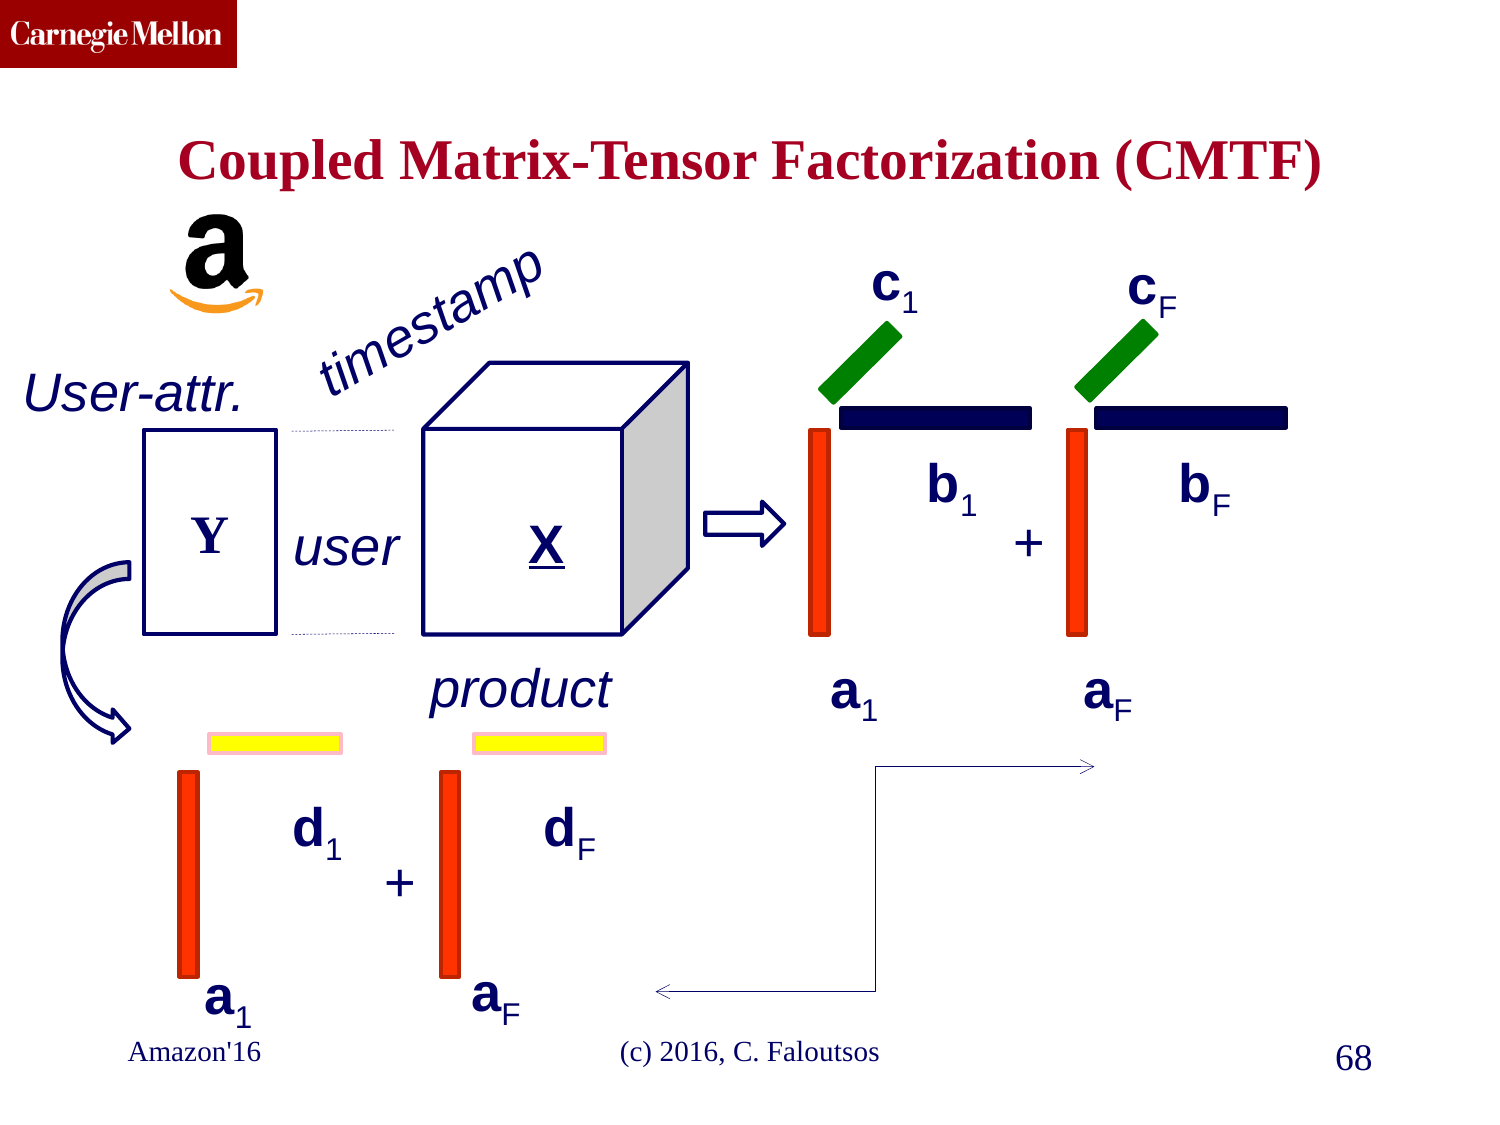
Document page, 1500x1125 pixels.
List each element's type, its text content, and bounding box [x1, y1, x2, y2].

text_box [655, 766, 1095, 992]
text_box user [278, 504, 415, 584]
text_box timestamp [288, 212, 571, 422]
picture [0, 0, 237, 68]
text_box [207, 732, 343, 755]
text_box [703, 499, 787, 548]
slide_number 68 [1074, 1024, 1388, 1101]
text_box dF [520, 784, 620, 874]
text_box aF [1048, 646, 1167, 736]
text_box [808, 428, 831, 637]
text_box + [369, 839, 432, 920]
text_box a1 [803, 646, 906, 736]
text_box aF [435, 950, 556, 1039]
footer (c) 2016, C. Faloutsos [512, 1024, 988, 1101]
text_box [177, 770, 200, 952]
text_box a1 [173, 952, 284, 1024]
text_box product [415, 645, 627, 726]
text_box [818, 320, 903, 405]
text_box [421, 360, 690, 637]
text_box X [502, 501, 592, 582]
text_box [472, 732, 607, 755]
text_box Y [142, 428, 278, 636]
text_box Eswaran, Dhivya [431, 365, 681, 426]
picture [153, 201, 278, 326]
text_box b1 [879, 441, 1025, 530]
title Coupled Matrix-Tensor Factorization (CMTF) [112, 99, 1388, 213]
text_box bF [1137, 441, 1273, 530]
text_box [1074, 318, 1159, 403]
text_box [1066, 428, 1088, 637]
text_box d1 [262, 784, 373, 874]
text_box [439, 770, 461, 950]
text_box User-attr. [7, 349, 261, 430]
text_box [1094, 406, 1288, 430]
slide_number Amazon'16 [112, 1024, 426, 1101]
text_box + [998, 499, 1061, 580]
text_box cF [1085, 243, 1220, 332]
text_box c1 [837, 238, 953, 328]
text_box [60, 560, 132, 745]
text_box [839, 406, 1032, 430]
